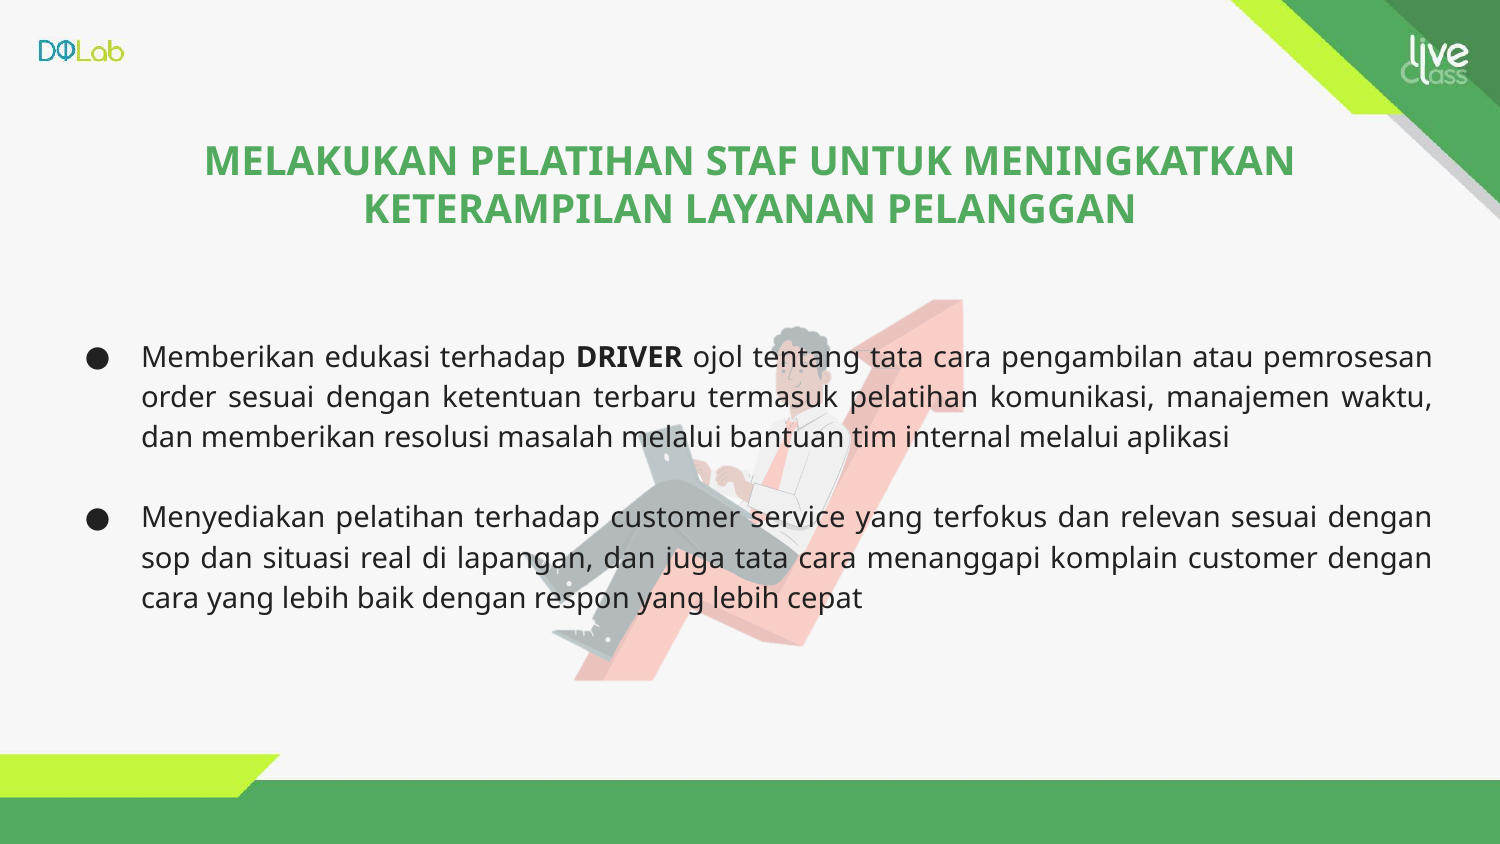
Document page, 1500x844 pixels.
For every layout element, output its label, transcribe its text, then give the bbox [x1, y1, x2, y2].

list Memberikan edukasi terhadap DRIVER ojol tentang tata cara pengambilan atau pemrosesan order sesuai dengan ketentuan terbaru termasuk pelatihan komunikasi, manajemen waktu, dan memberikan resolusi masalah melalui bantuan tim internal melalui aplikasi Menyediakan pelatihan terhadap customer service yang terfokus dan relevan sesuai dengan sop dan situasi real di lapangan, dan juga tata cara menanggapi komplain customer dengan cara yang lebih baik dengan respon yang lebih cepat [1056, 317, 1449, 587]
list Memberikan edukasi terhadap DRIVER ojol tentang tata cara pengambilan atau pemrosesan order sesuai dengan ketentuan terbaru termasuk pelatihan komunikasi, manajemen waktu, dan memberikan resolusi masalah melalui bantuan tim internal melalui aplikasi Menyediakan pelatihan terhadap customer service yang terfokus dan relevan sesuai dengan sop dan situasi real di lapangan, dan juga tata cara menanggapi komplain customer dengan cara yang lebih baik dengan respon yang lebih cepat [51, 317, 475, 587]
picture [0, 0, 1500, 844]
title MELAKUKAN PELATIHAN STAF UNTUK MENINGKATKAN KETERAMPILAN LAYANAN PELANGGAN [36, 120, 1464, 249]
